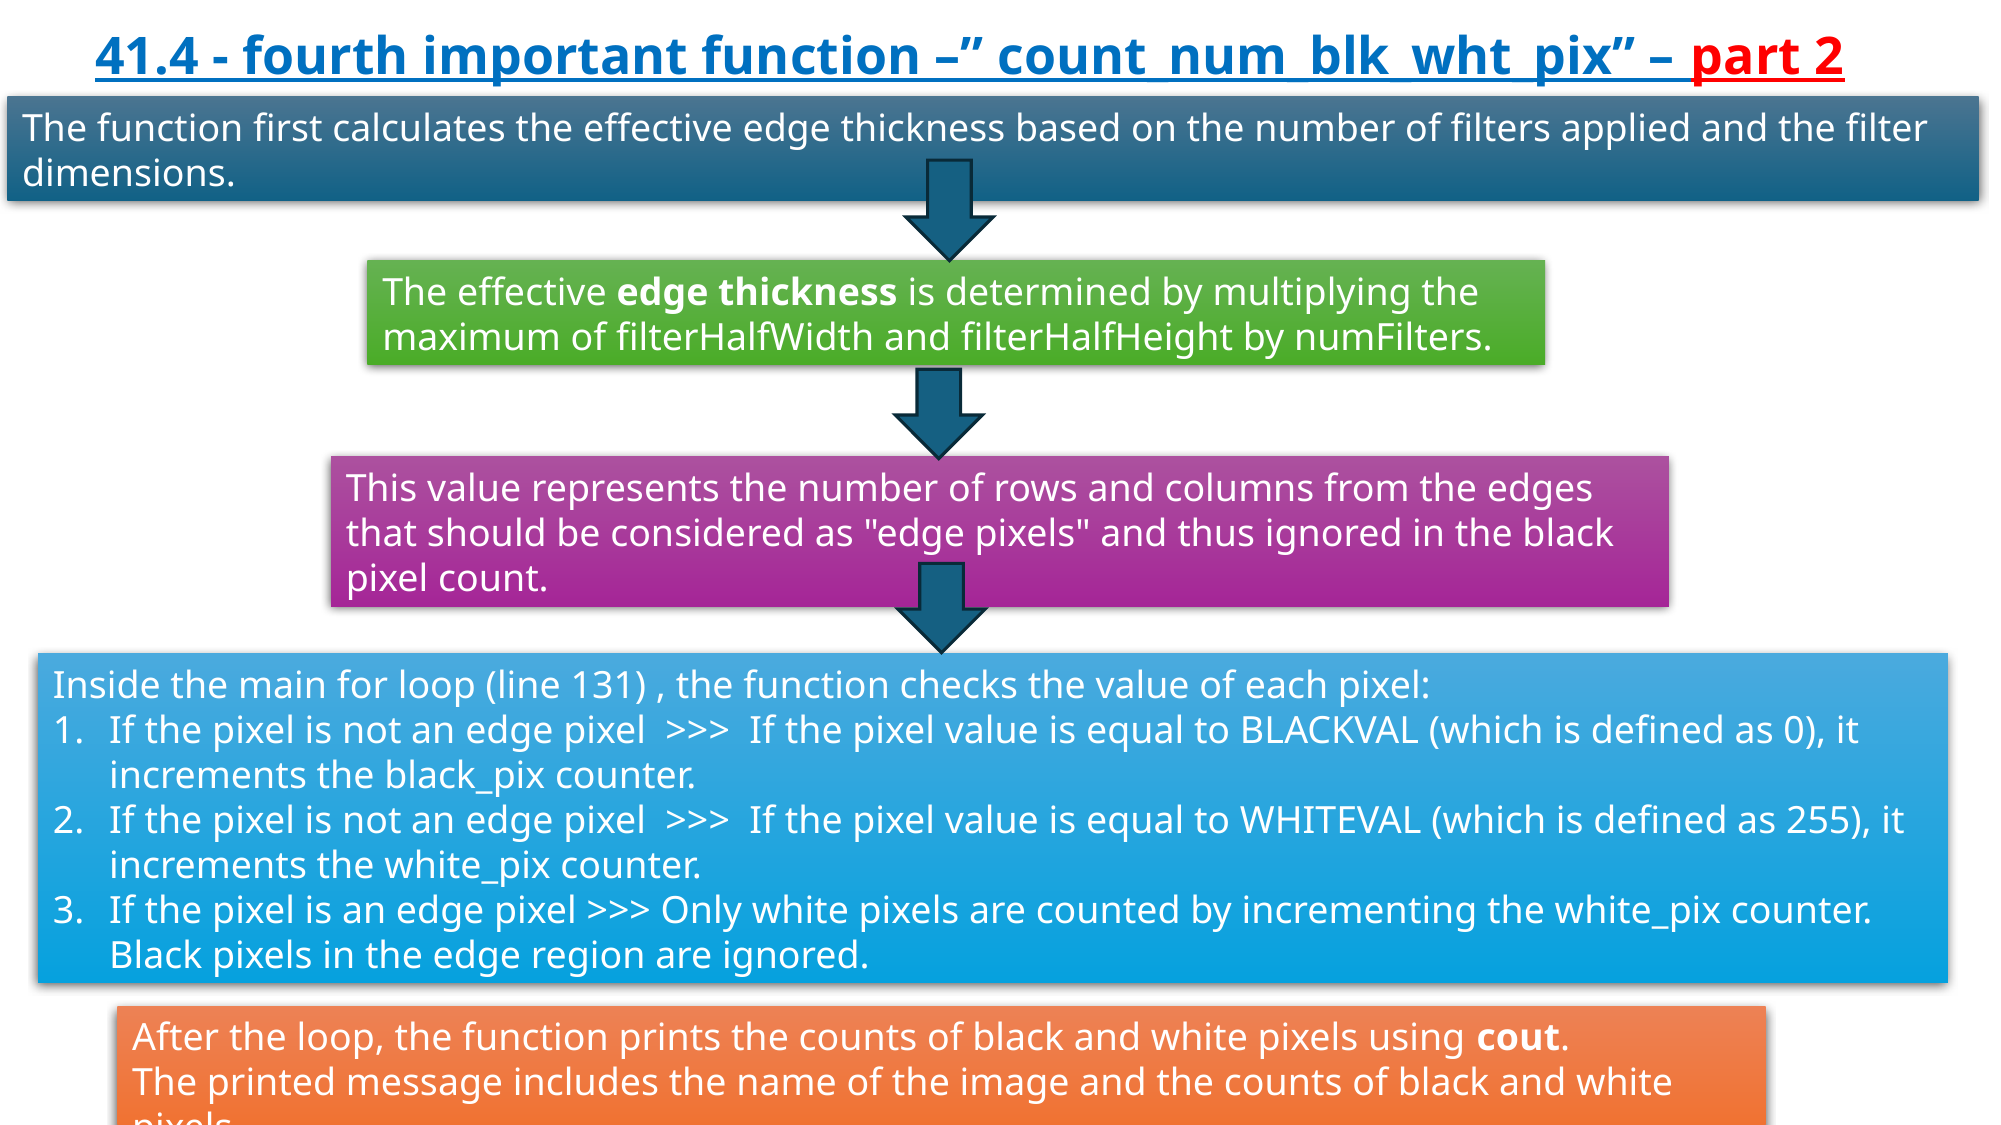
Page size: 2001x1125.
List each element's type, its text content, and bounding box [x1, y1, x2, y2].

text_box [894, 561, 989, 655]
text_box Inside the main for loop (line 131) , the function checks the value of each pixel: If the pixel is not an edge pixel >>> If the pixel value is equal to BLACKVAL (which is defined as 0), it increments the black_pix counter. If the pixel is not an edge pixel >>> If the pixel value is equal to WHITEVAL (which is defined as 255), it increments the white_pix counter. If the pixel is an edge pixel >>> Only white pixels are counted by incrementing the white_pix counter. Black pixels in the edge region are ignored. [38, 653, 1948, 983]
text_box The function first calculates the effective edge thickness based on the number of filters applied and the filter dimensions. [7, 96, 1979, 201]
text_box [891, 367, 987, 461]
text_box 41.4 - fourth important function –” count_num_blk_wht_pix” – part 2 [80, 16, 1949, 90]
text_box After the loop, the function prints the counts of black and white pixels using cout. The printed message includes the name of the image and the counts of black and white pixels. [117, 1006, 1766, 1125]
text_box [902, 158, 997, 263]
text_box This value represents the number of rows and columns from the edges that should be considered as "edge pixels" and thus ignored in the black pixel count. [331, 456, 1669, 607]
text_box The effective edge thickness is determined by multiplying the maximum of filterHalfWidth and filterHalfHeight by numFilters. [367, 260, 1546, 365]
